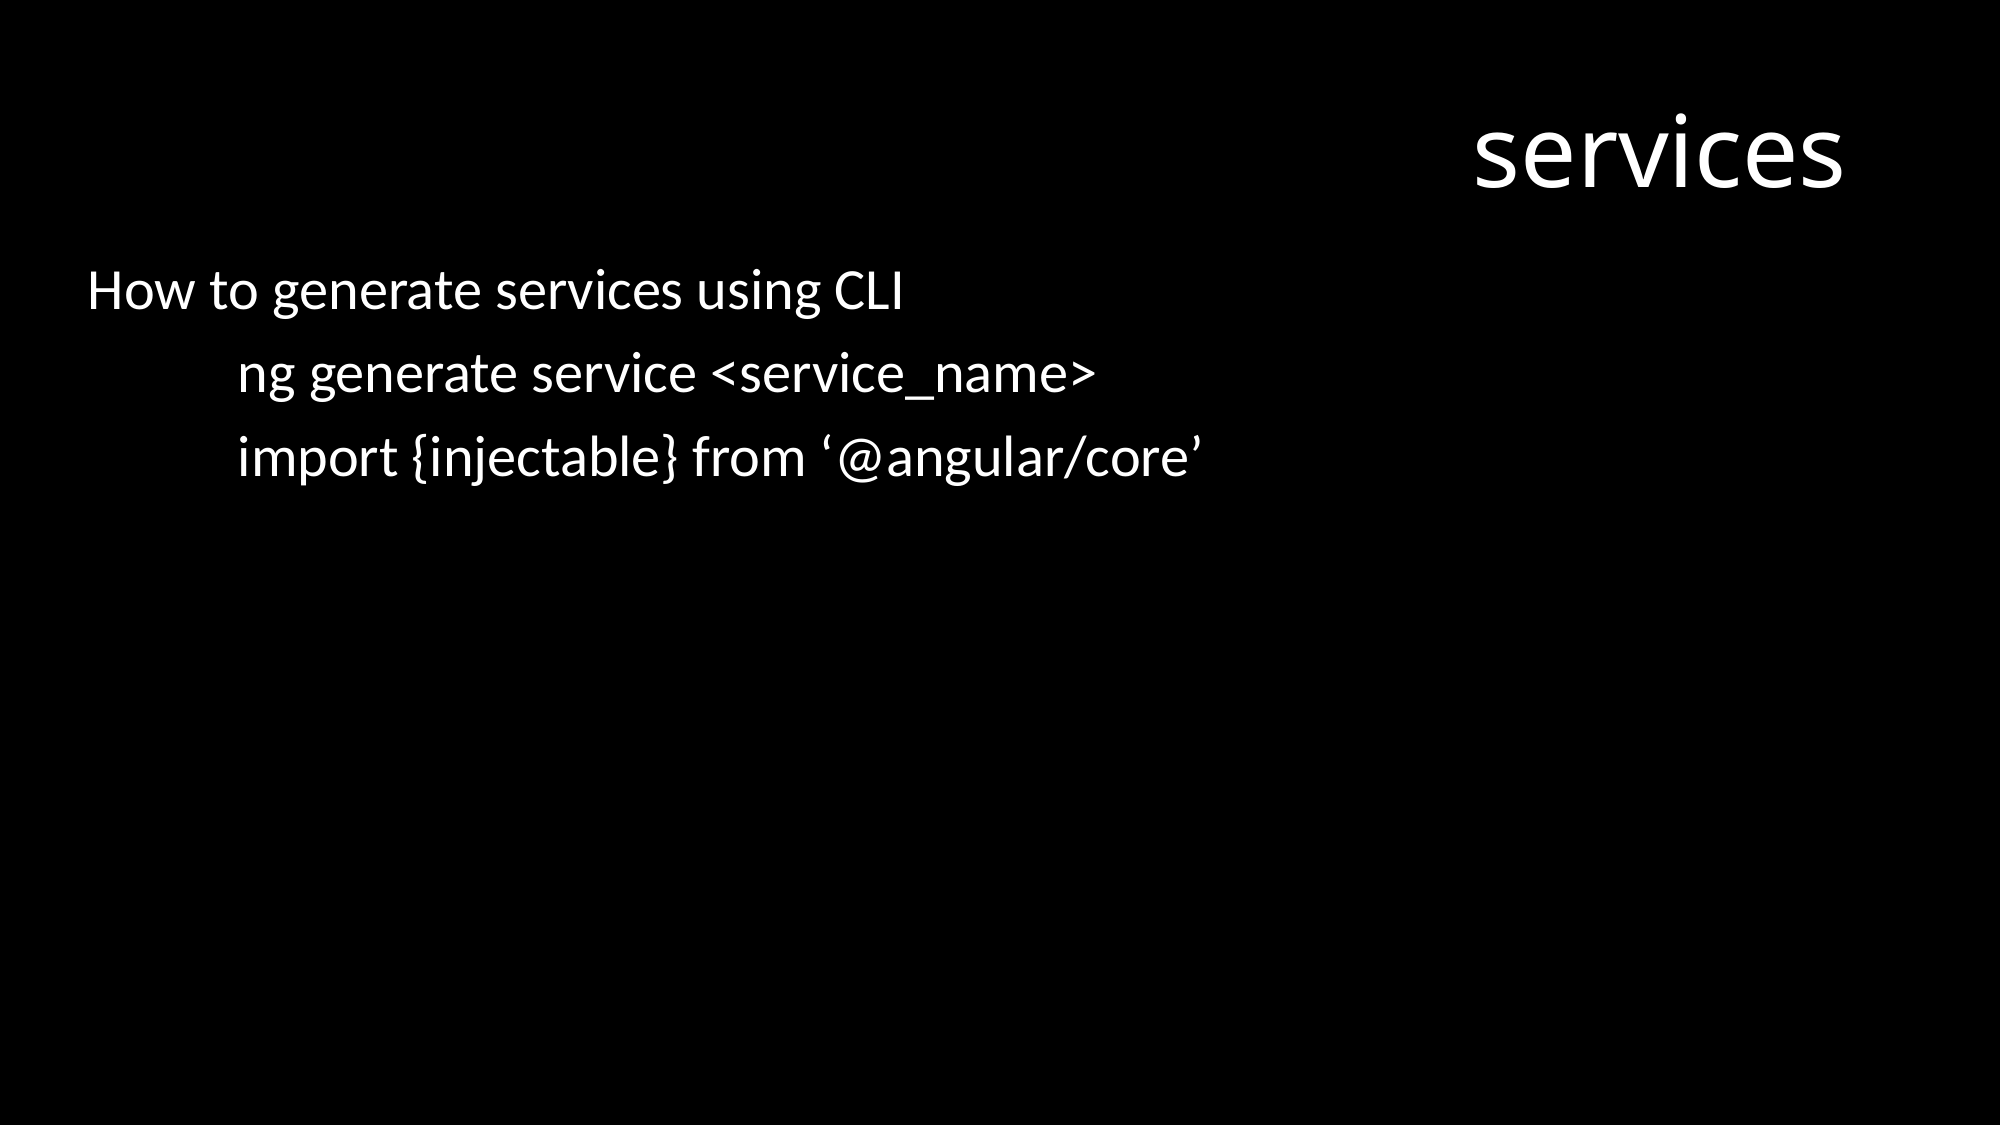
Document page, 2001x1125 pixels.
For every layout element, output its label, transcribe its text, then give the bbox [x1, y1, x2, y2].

list How to generate services using CLI ng generate service <service_name> import {injectable} from ‘@angular/core’ [72, 251, 1934, 969]
title services [137, 59, 1863, 251]
